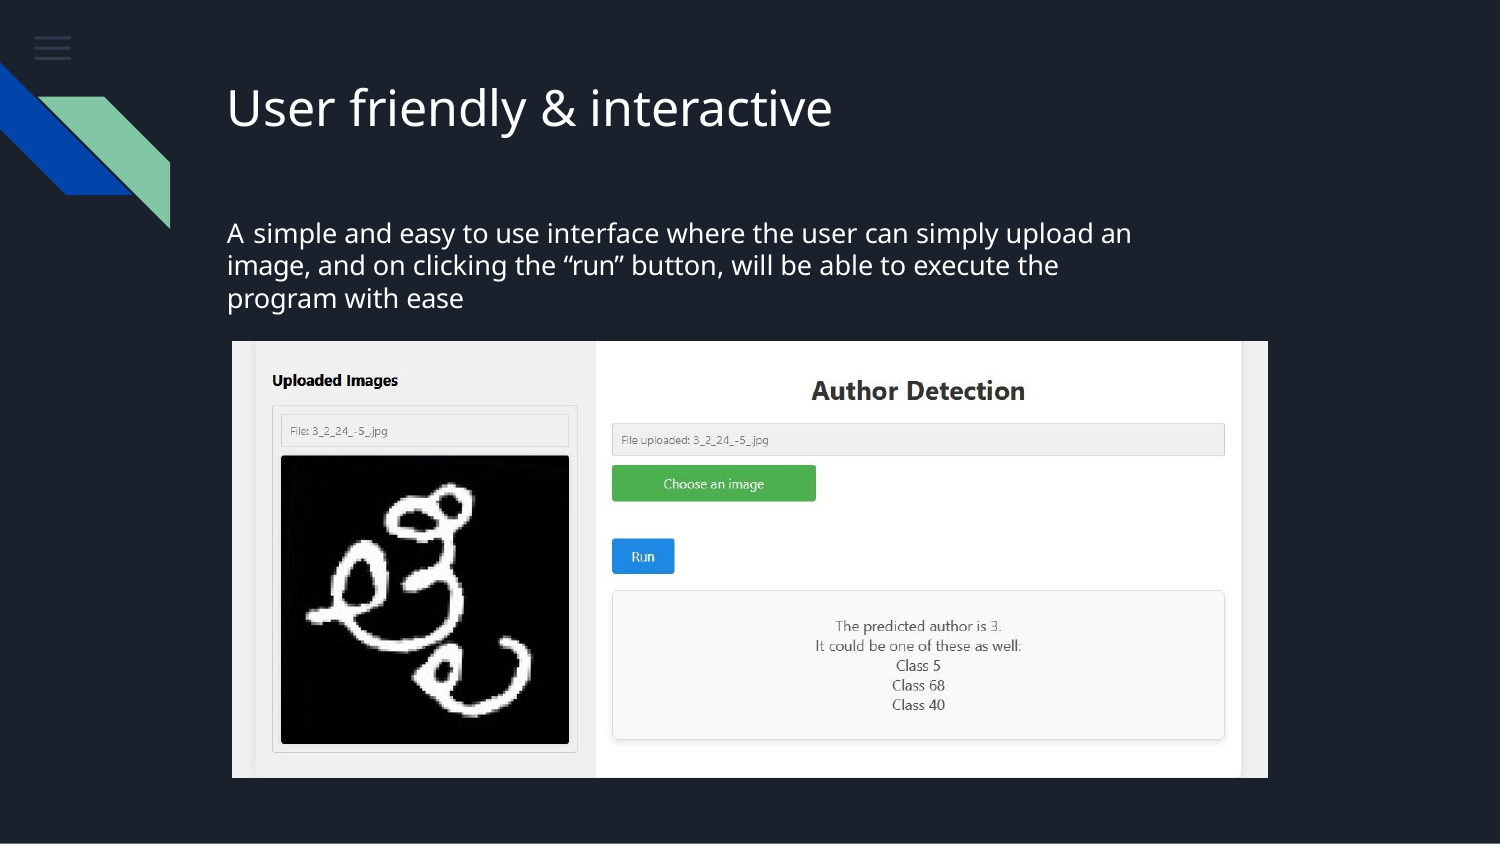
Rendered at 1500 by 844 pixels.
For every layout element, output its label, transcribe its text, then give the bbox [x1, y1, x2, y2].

text_box A simple and easy to use interface where the user can simply upload an image, and on clicking the “run” button, will be able to execute the program with ease [224, 214, 1139, 314]
title User friendly & interactive [224, 74, 977, 214]
picture [232, 340, 1268, 778]
